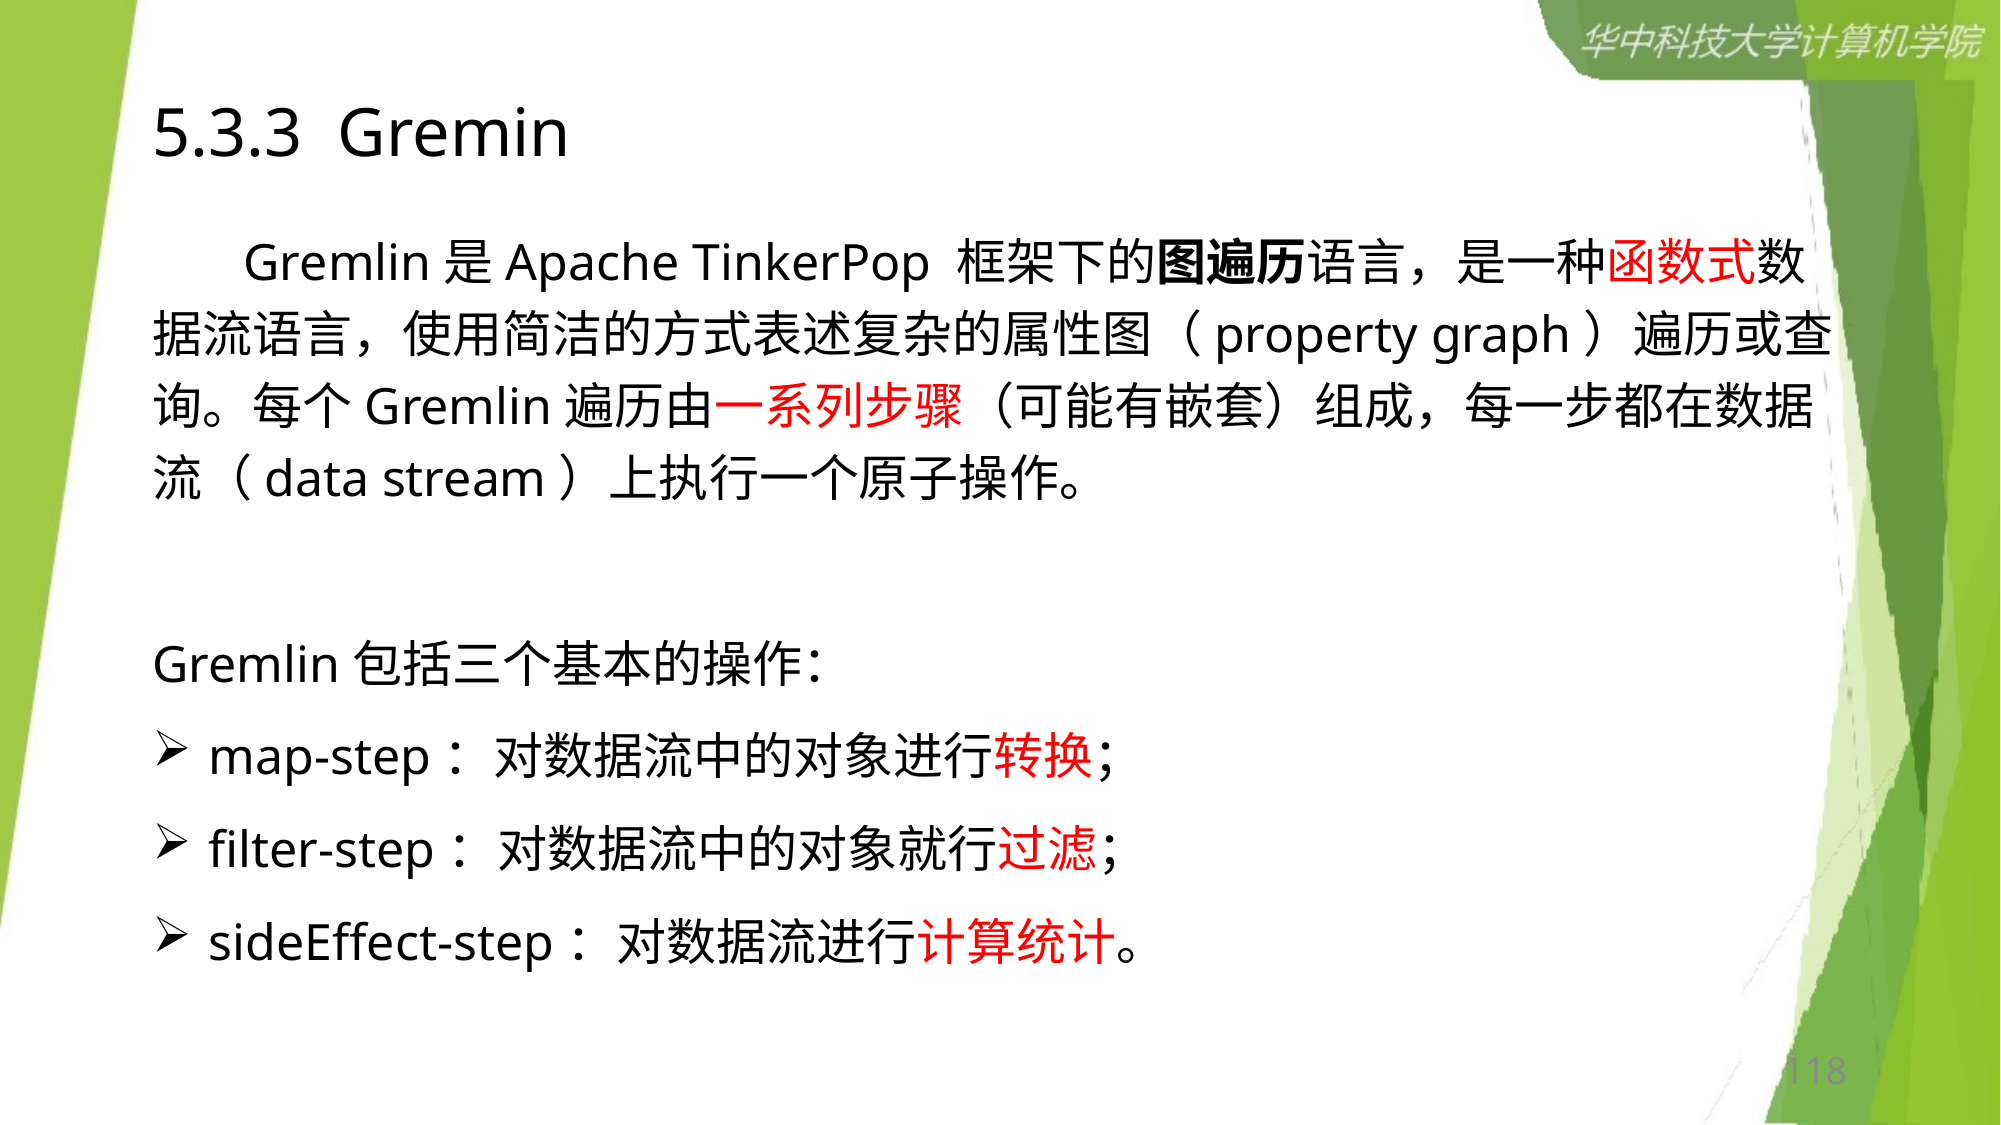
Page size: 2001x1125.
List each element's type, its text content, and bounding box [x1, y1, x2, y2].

list Gremlin是Apache TinkerPop 框架下的图遍历语言，是一种函数式数据流语言，使用简洁的方式表述复杂的属性图（property graph）遍历或查询。每个Gremlin遍历由一系列步骤（可能有嵌套）组成，每一步都在数据流（data stream）上执行一个原子操作。 Gremlin包括三个基本的操作： map-step：对数据流中的对象进行转换； filter-step：对数据流中的对象就行过滤； sideEffect-step：对数据流进行计算统计。 [137, 210, 1863, 1001]
slide_number 118 [1412, 1042, 1863, 1103]
title 5.3.3 Gremin [137, 59, 1863, 210]
picture [0, 0, 2001, 1125]
